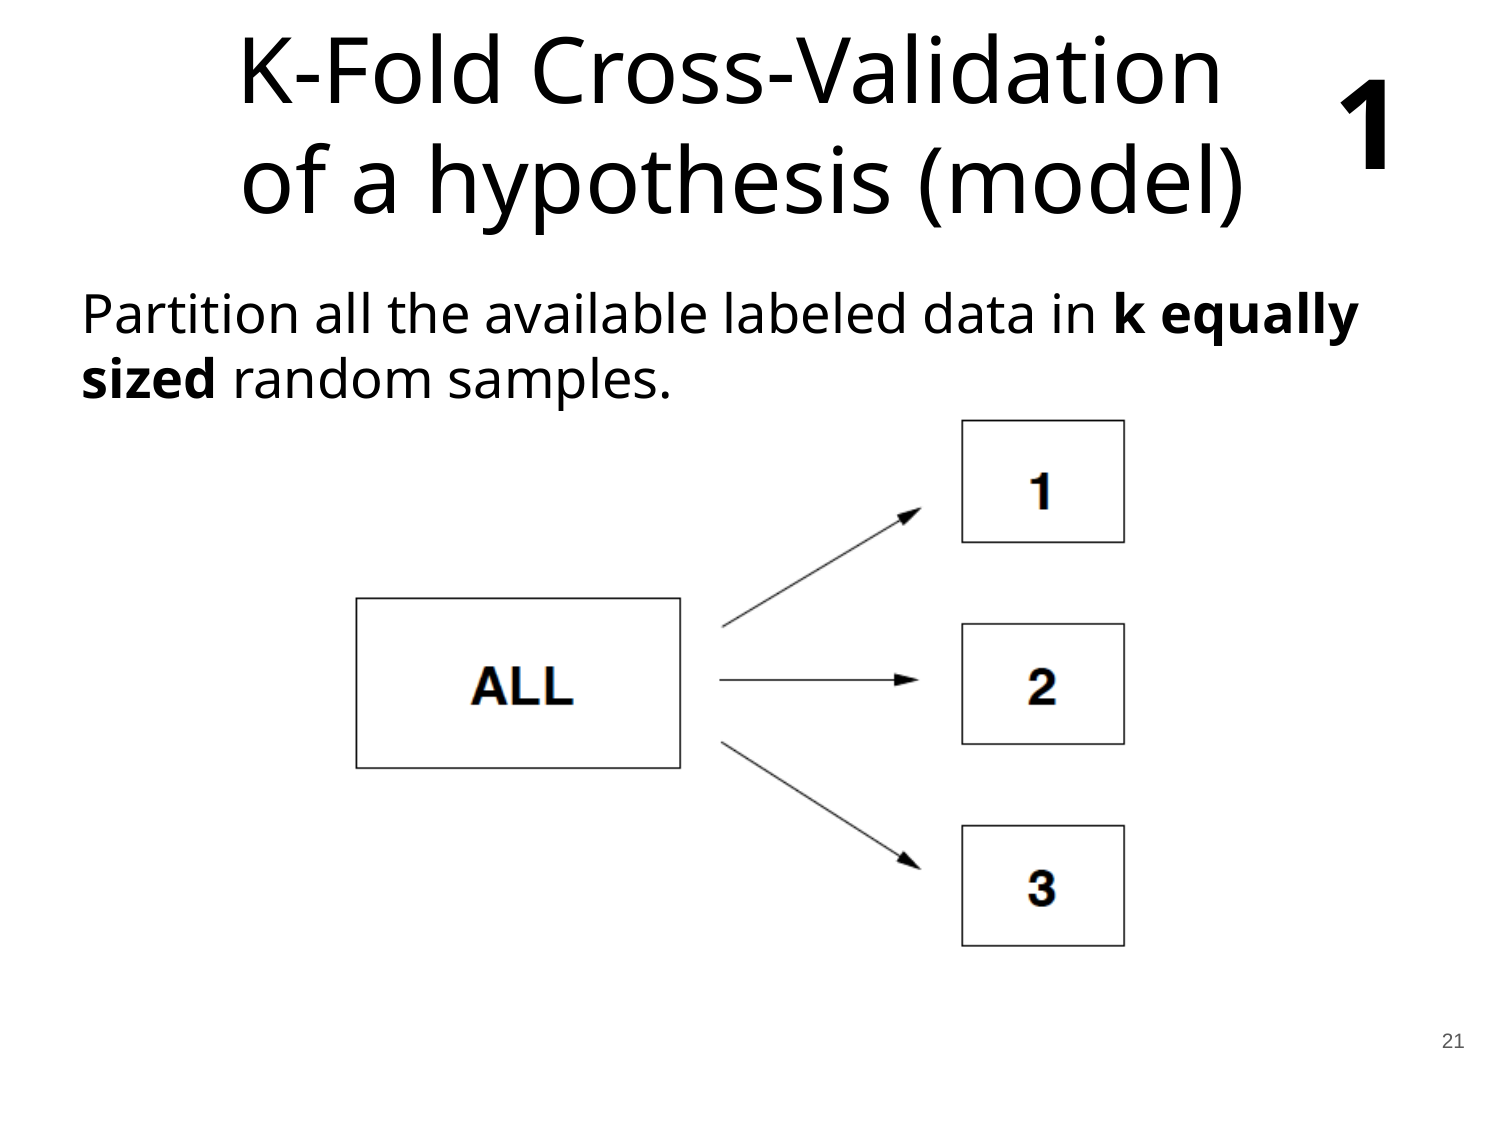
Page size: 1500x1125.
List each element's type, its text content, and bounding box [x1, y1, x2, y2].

slide_number 21 [1389, 1019, 1480, 1106]
picture [348, 412, 1138, 955]
title K-Fold Cross-Validation of a hypothesis (model) [44, 48, 1442, 196]
text_box 1 [1262, 53, 1463, 224]
text_box Partition all the available labeled data in k equally sized random samples. [66, 271, 1442, 337]
